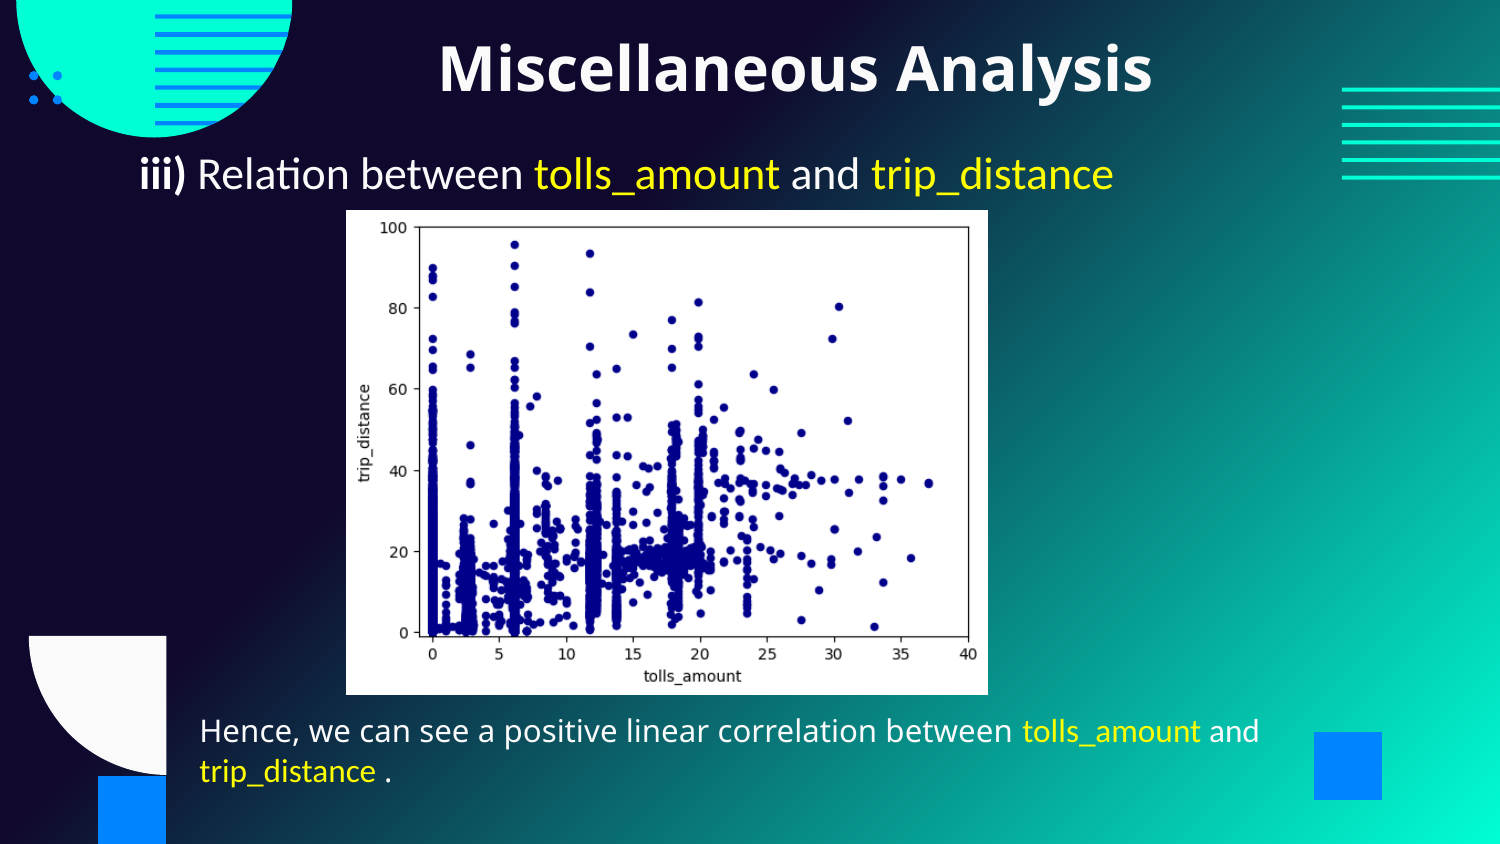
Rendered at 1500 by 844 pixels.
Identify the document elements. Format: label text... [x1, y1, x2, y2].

title Miscellaneous Analysis [164, 19, 1428, 114]
picture [346, 209, 988, 695]
text_box iii) Relation between tolls_amount and trip_distance [0, 151, 1264, 246]
text_box Hence, we can see a positive linear correlation between tolls_amount and trip_distance . [184, 694, 1316, 789]
